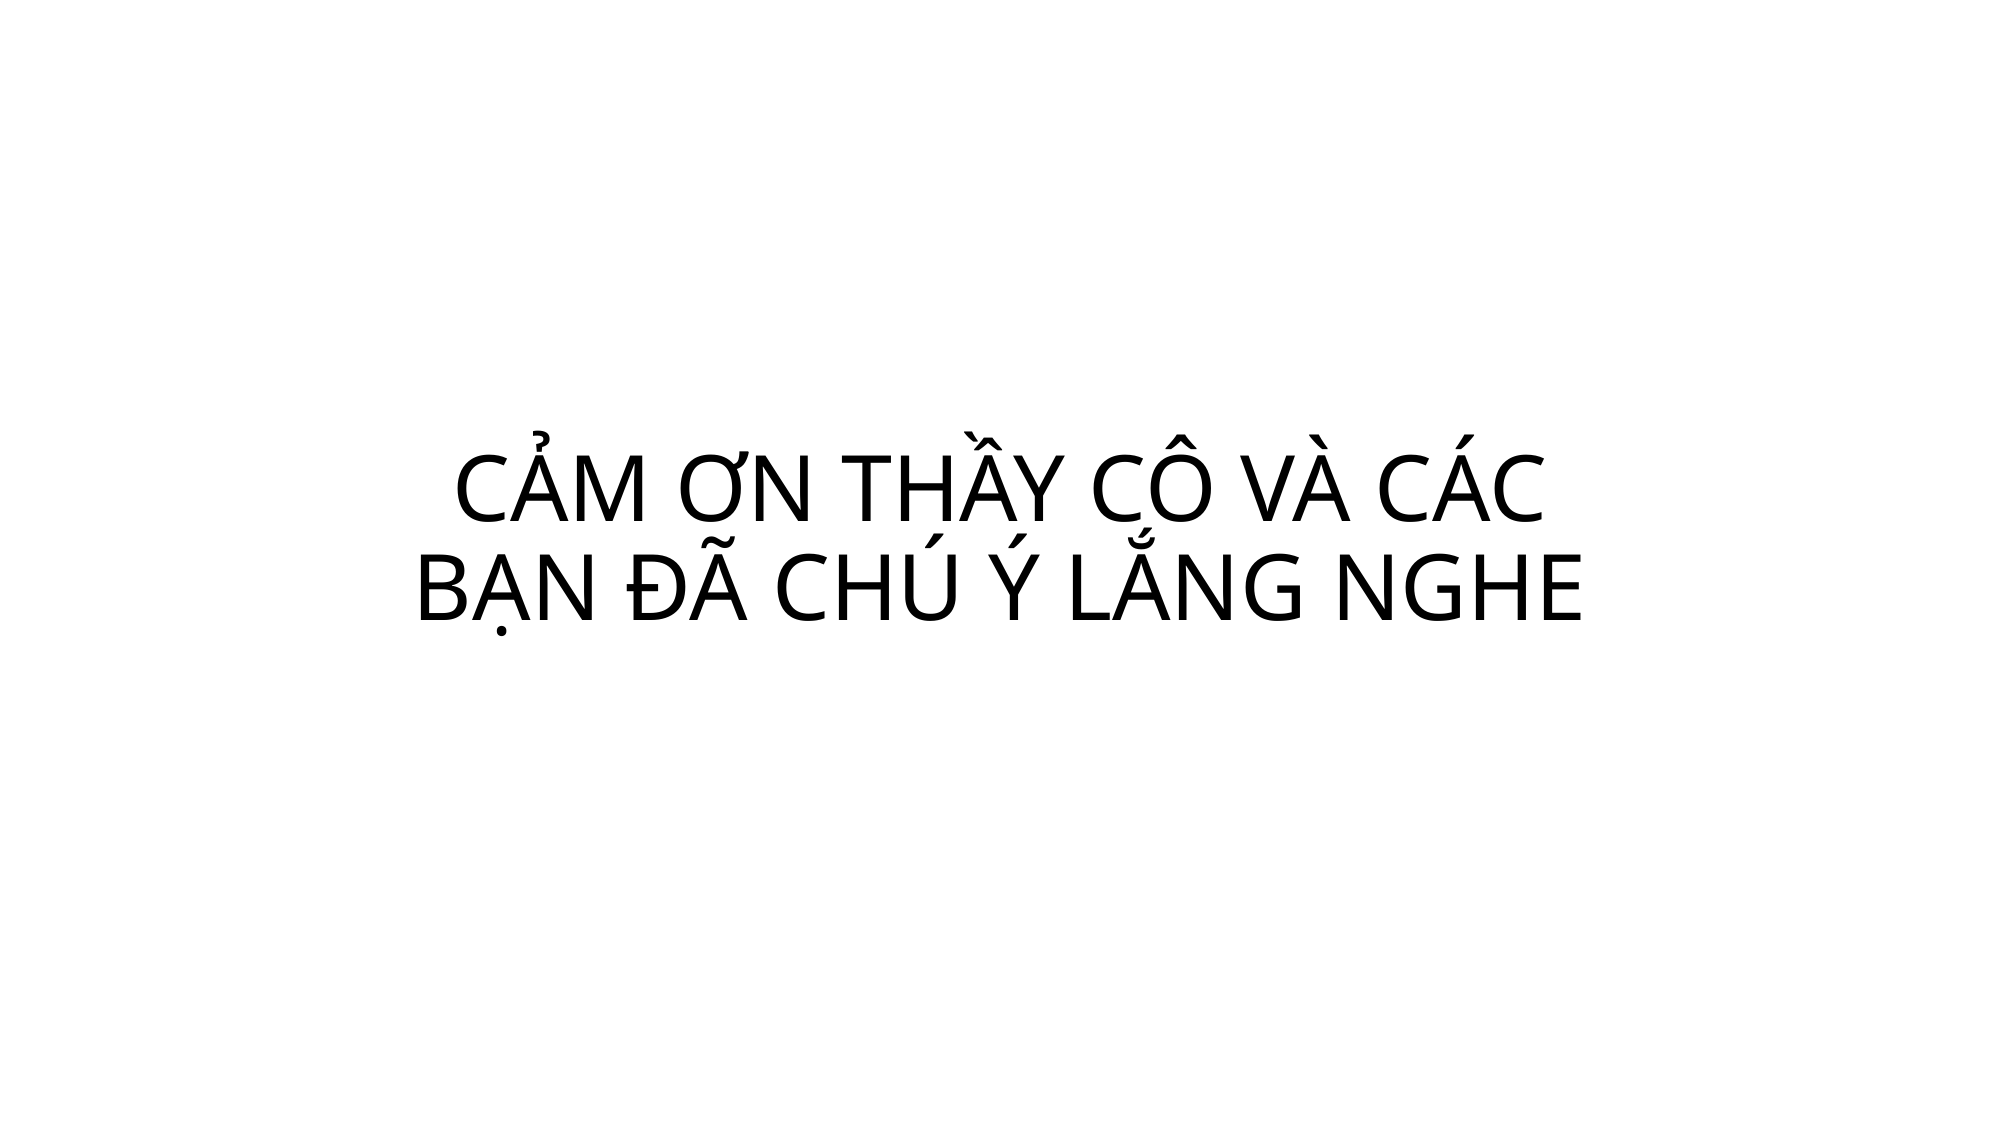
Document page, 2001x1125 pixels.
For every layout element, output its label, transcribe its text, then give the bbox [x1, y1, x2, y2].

title CẢM ƠN THẦY CÔ VÀ CÁC BẠN ĐÃ CHÚ Ý LẮNG NGHE [388, 432, 1612, 650]
